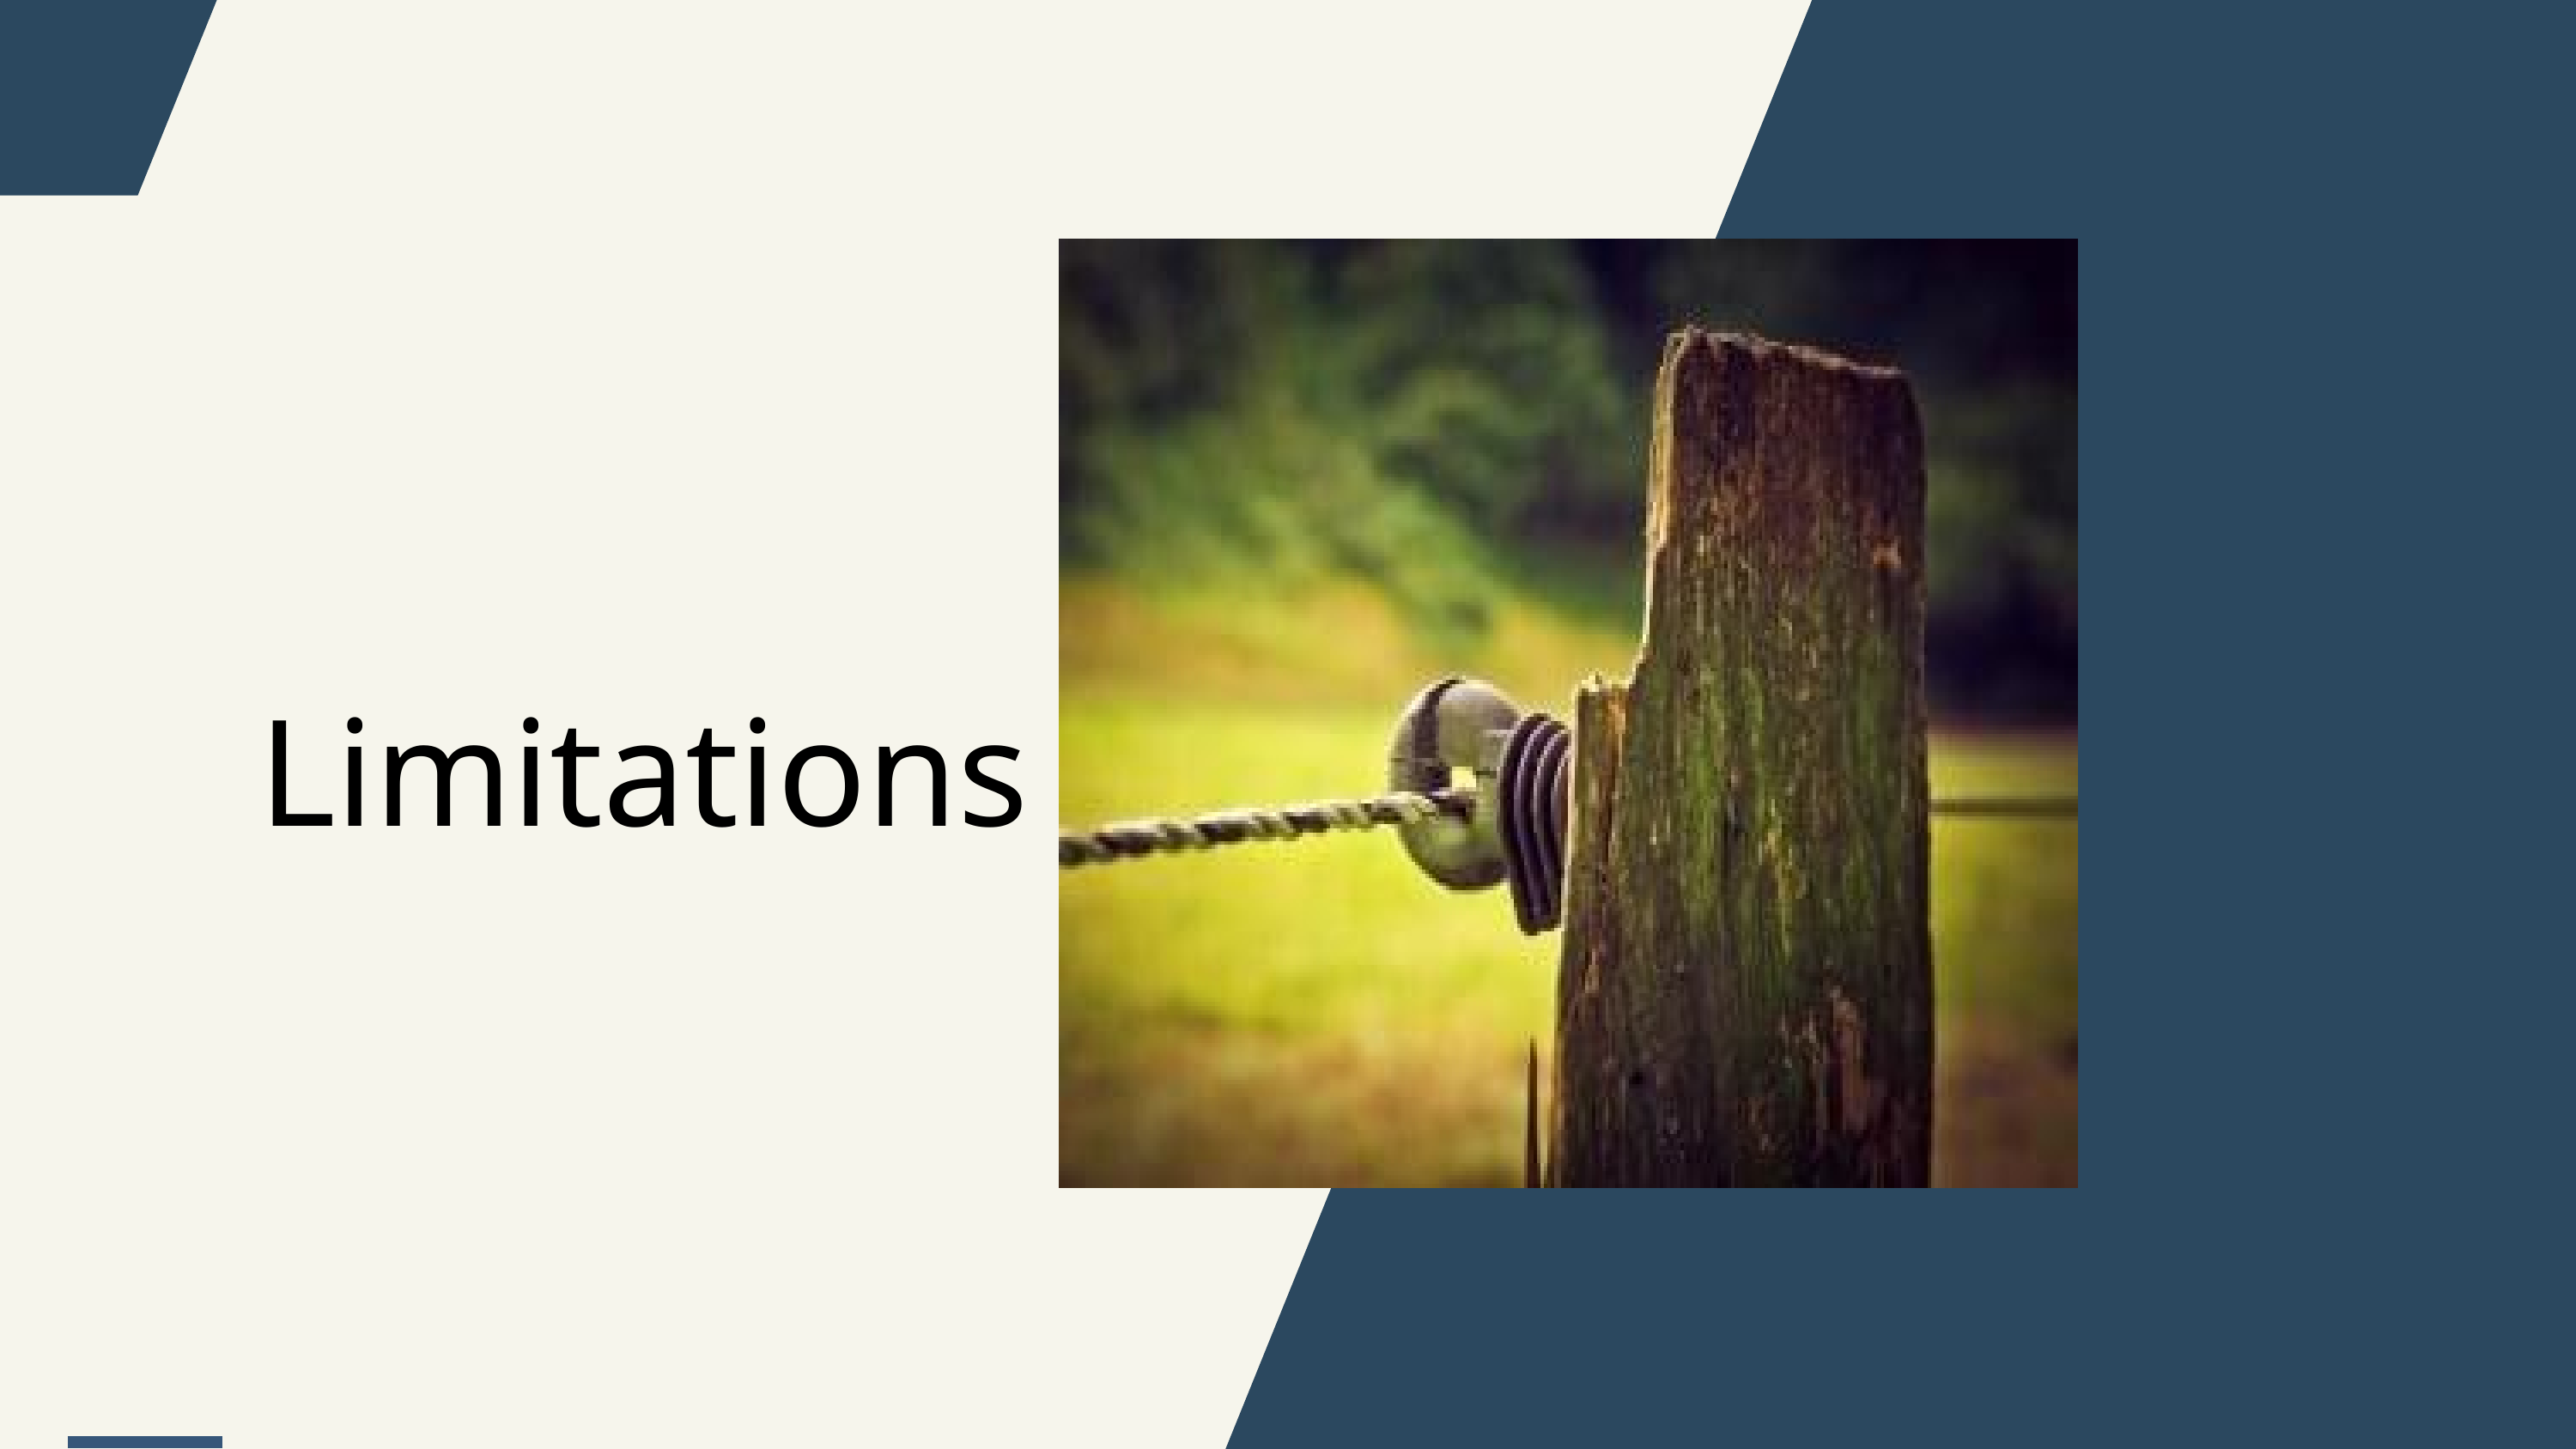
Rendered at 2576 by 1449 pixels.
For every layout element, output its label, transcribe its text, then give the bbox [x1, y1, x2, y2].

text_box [0, 0, 418, 196]
picture [1058, 238, 2078, 1188]
text_box Limitations [0, 607, 1054, 856]
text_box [1116, 0, 2576, 1449]
